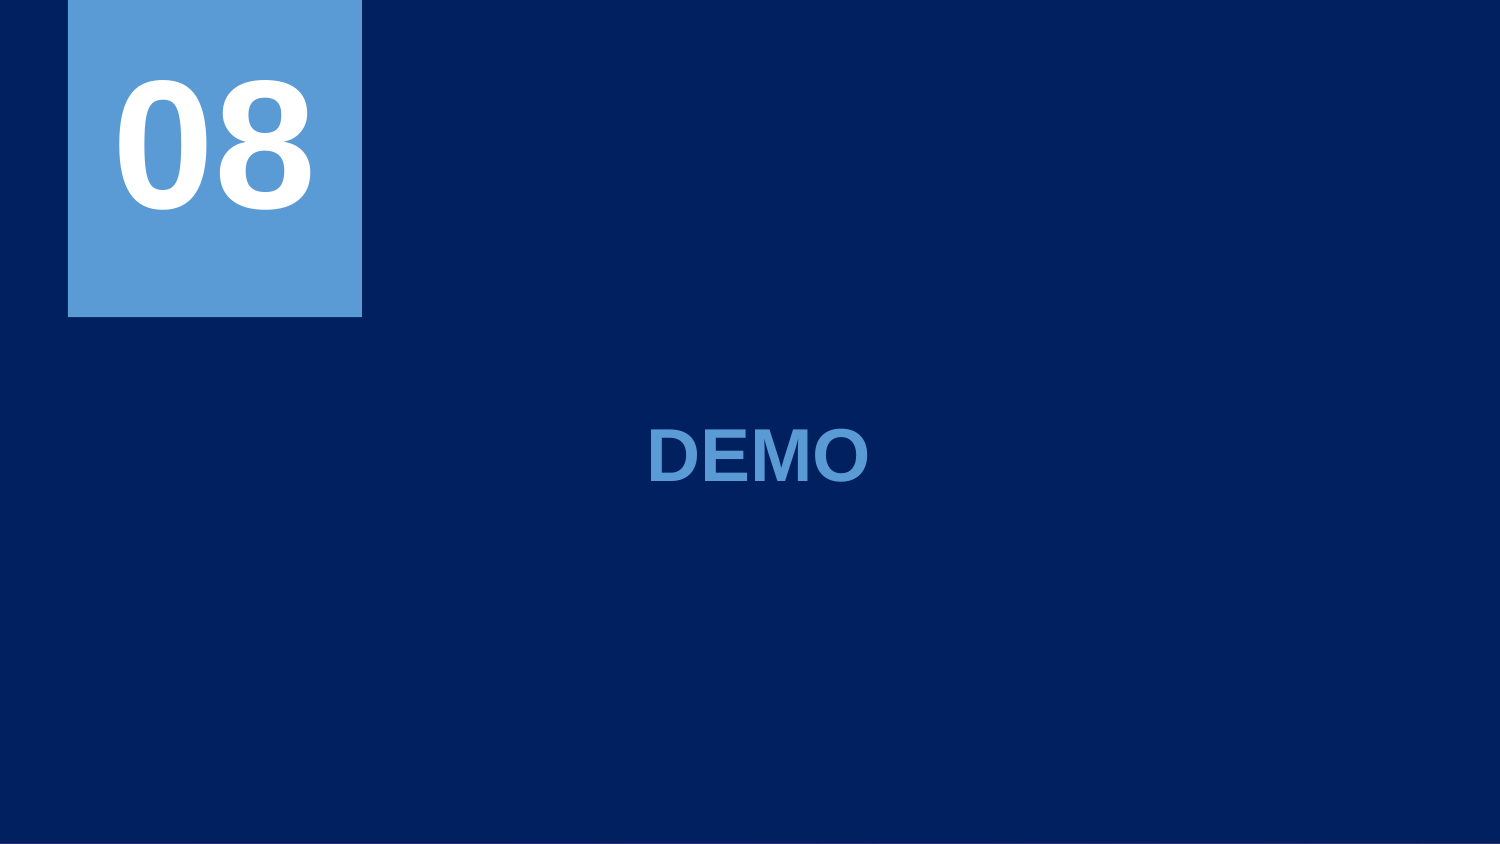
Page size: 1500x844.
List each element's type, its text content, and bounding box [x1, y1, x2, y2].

title DEMO [67, 368, 1450, 546]
list 08 [67, 0, 362, 318]
